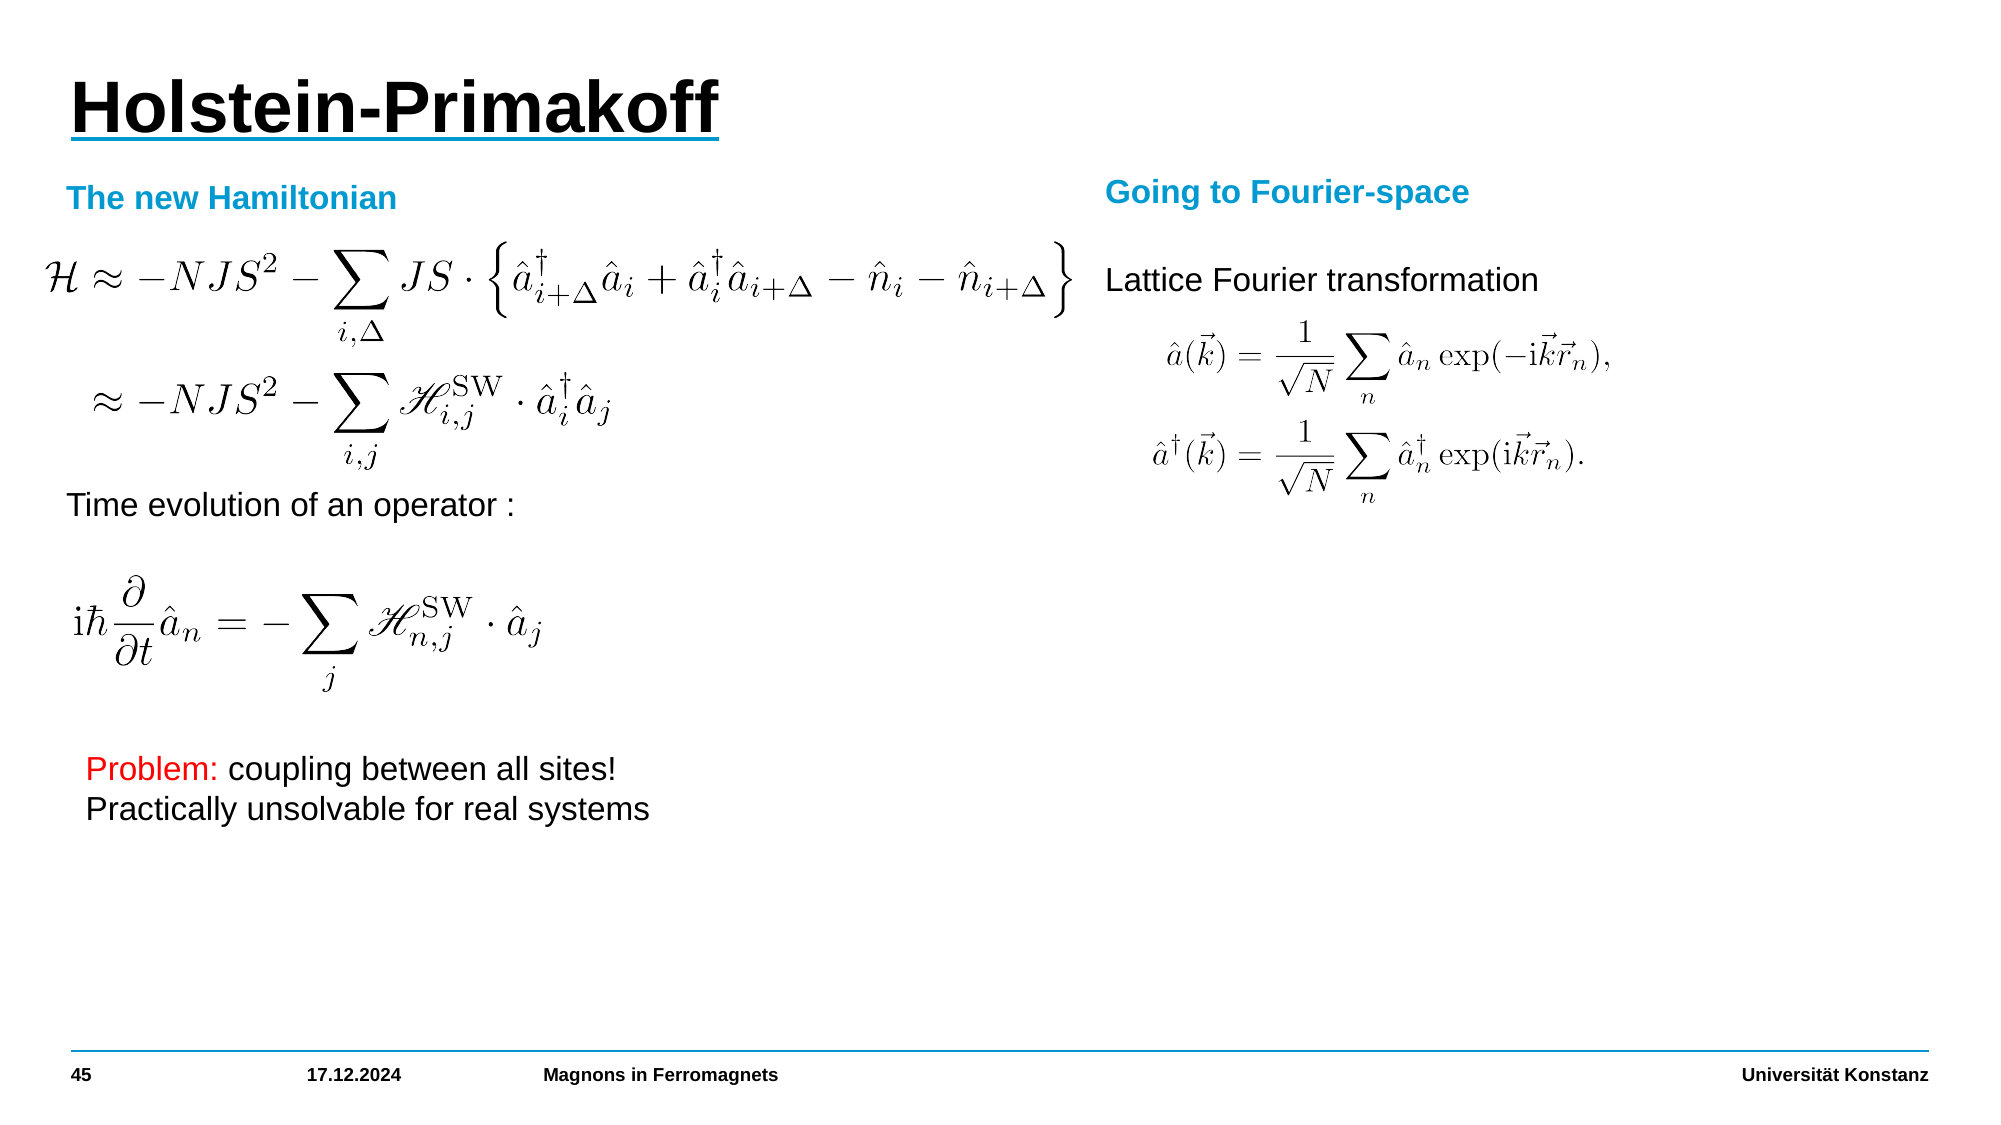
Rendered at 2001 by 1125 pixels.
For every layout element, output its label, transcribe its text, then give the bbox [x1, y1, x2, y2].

picture [1153, 320, 1609, 503]
list The new Hamiltonian Time evolution of an operator : [65, 477, 980, 846]
footer Magnons in Ferromagnets [543, 1058, 1489, 1094]
list Going to Fourier-space Lattice Fourier transformation [1105, 166, 2000, 840]
slide_number 45 [70, 1058, 276, 1094]
text_box Problem: coupling between all sites! Practically unsolvable for real systems [70, 740, 770, 835]
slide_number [306, 1058, 512, 1094]
title Holstein-Primakoff [70, 66, 1457, 268]
picture [74, 575, 541, 692]
list The new Hamiltonian Time evolution of an operator : [65, 171, 980, 240]
picture [45, 241, 1072, 470]
